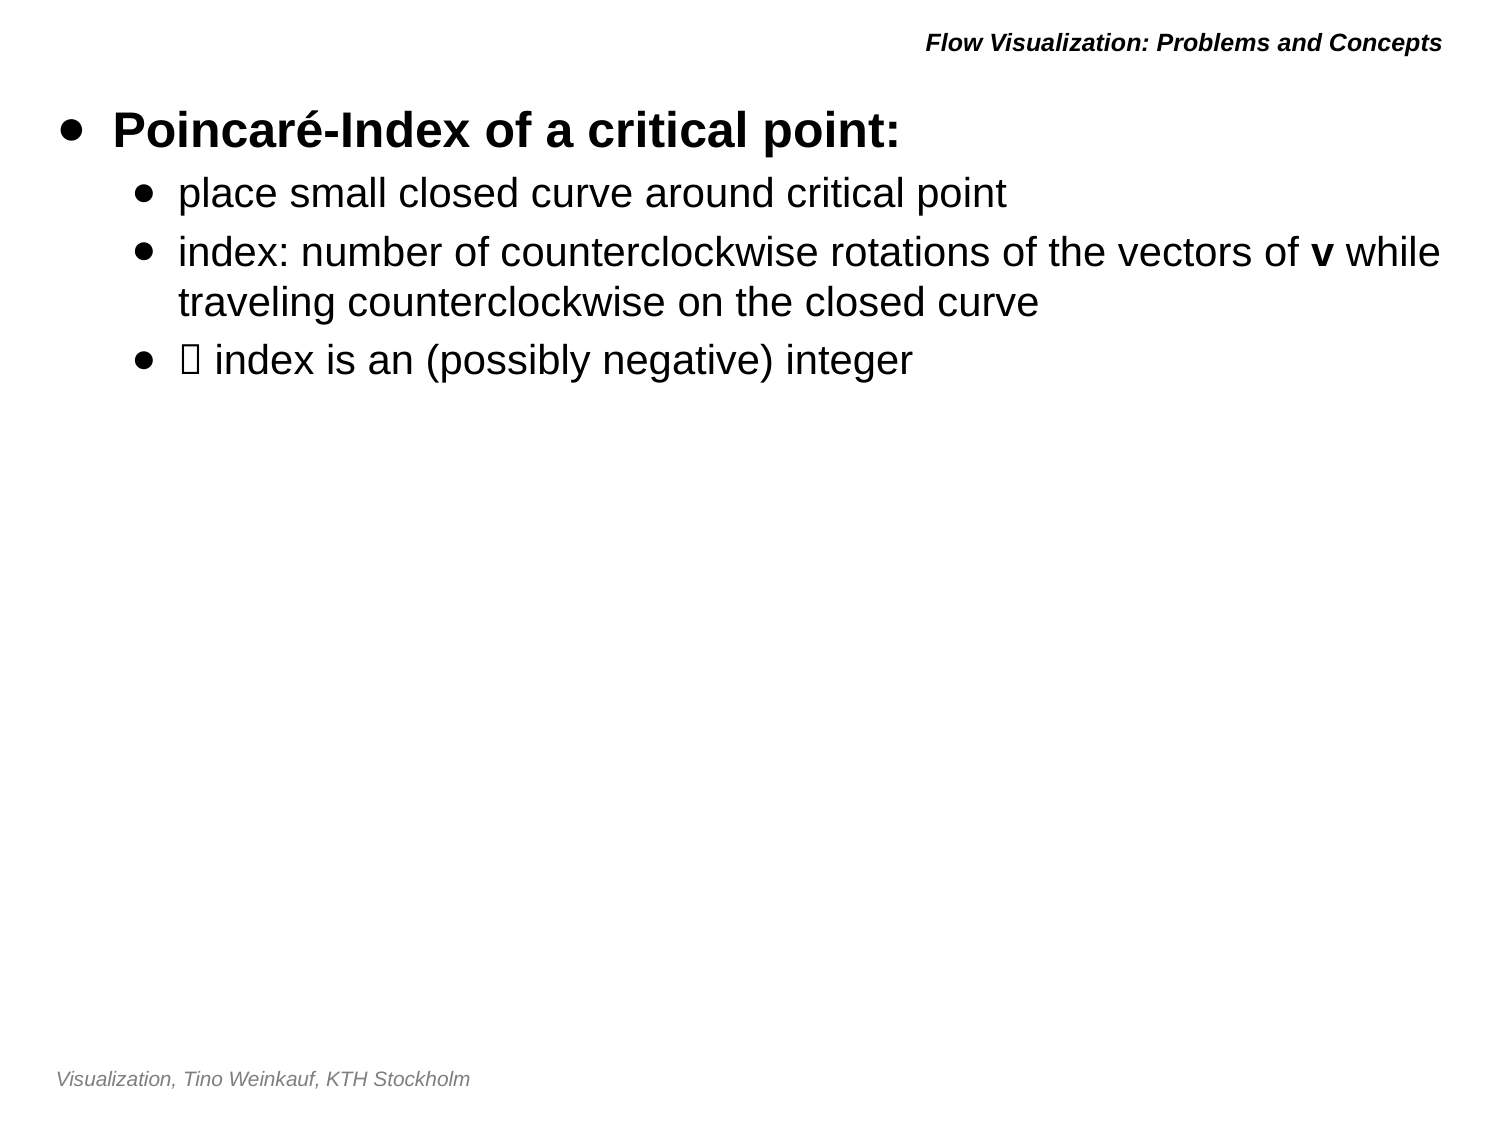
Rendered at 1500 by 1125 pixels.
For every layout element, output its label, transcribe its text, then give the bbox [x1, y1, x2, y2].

title Flow Visualization: Problems and Concepts [237, 18, 1460, 67]
list Poincaré-Index of a critical point: place small closed curve around critical point index: number of counterclockwise rotations of the vectors of v while traveling counterclockwise on the closed curve  index is an (possibly negative) integer [40, 89, 1460, 1036]
